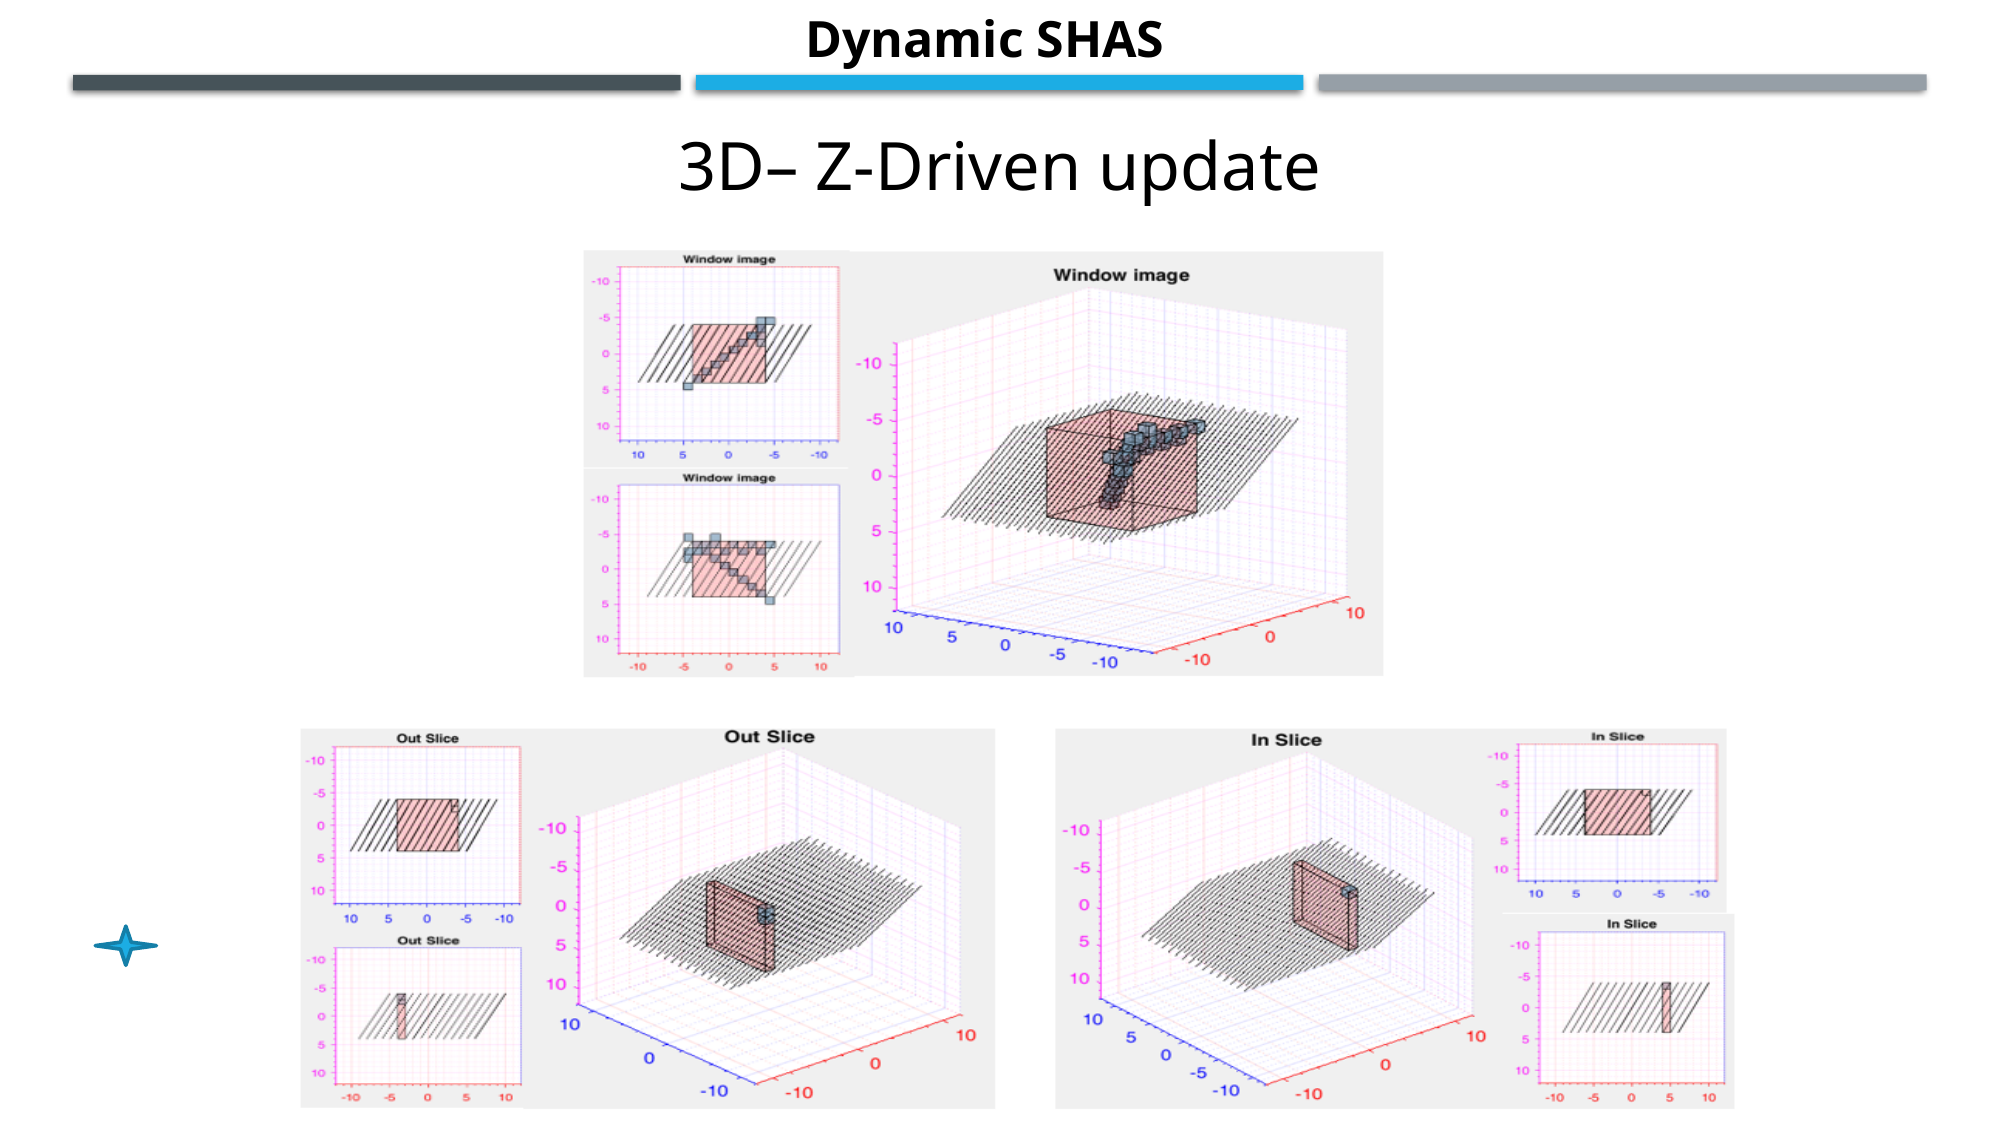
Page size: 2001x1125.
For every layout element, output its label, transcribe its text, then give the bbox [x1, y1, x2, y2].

text_box 3D– Z-Driven update [95, 115, 1905, 199]
text_box Dynamic SHAS [80, 0, 1890, 83]
picture [252, 231, 1747, 1125]
text_box [93, 924, 159, 968]
